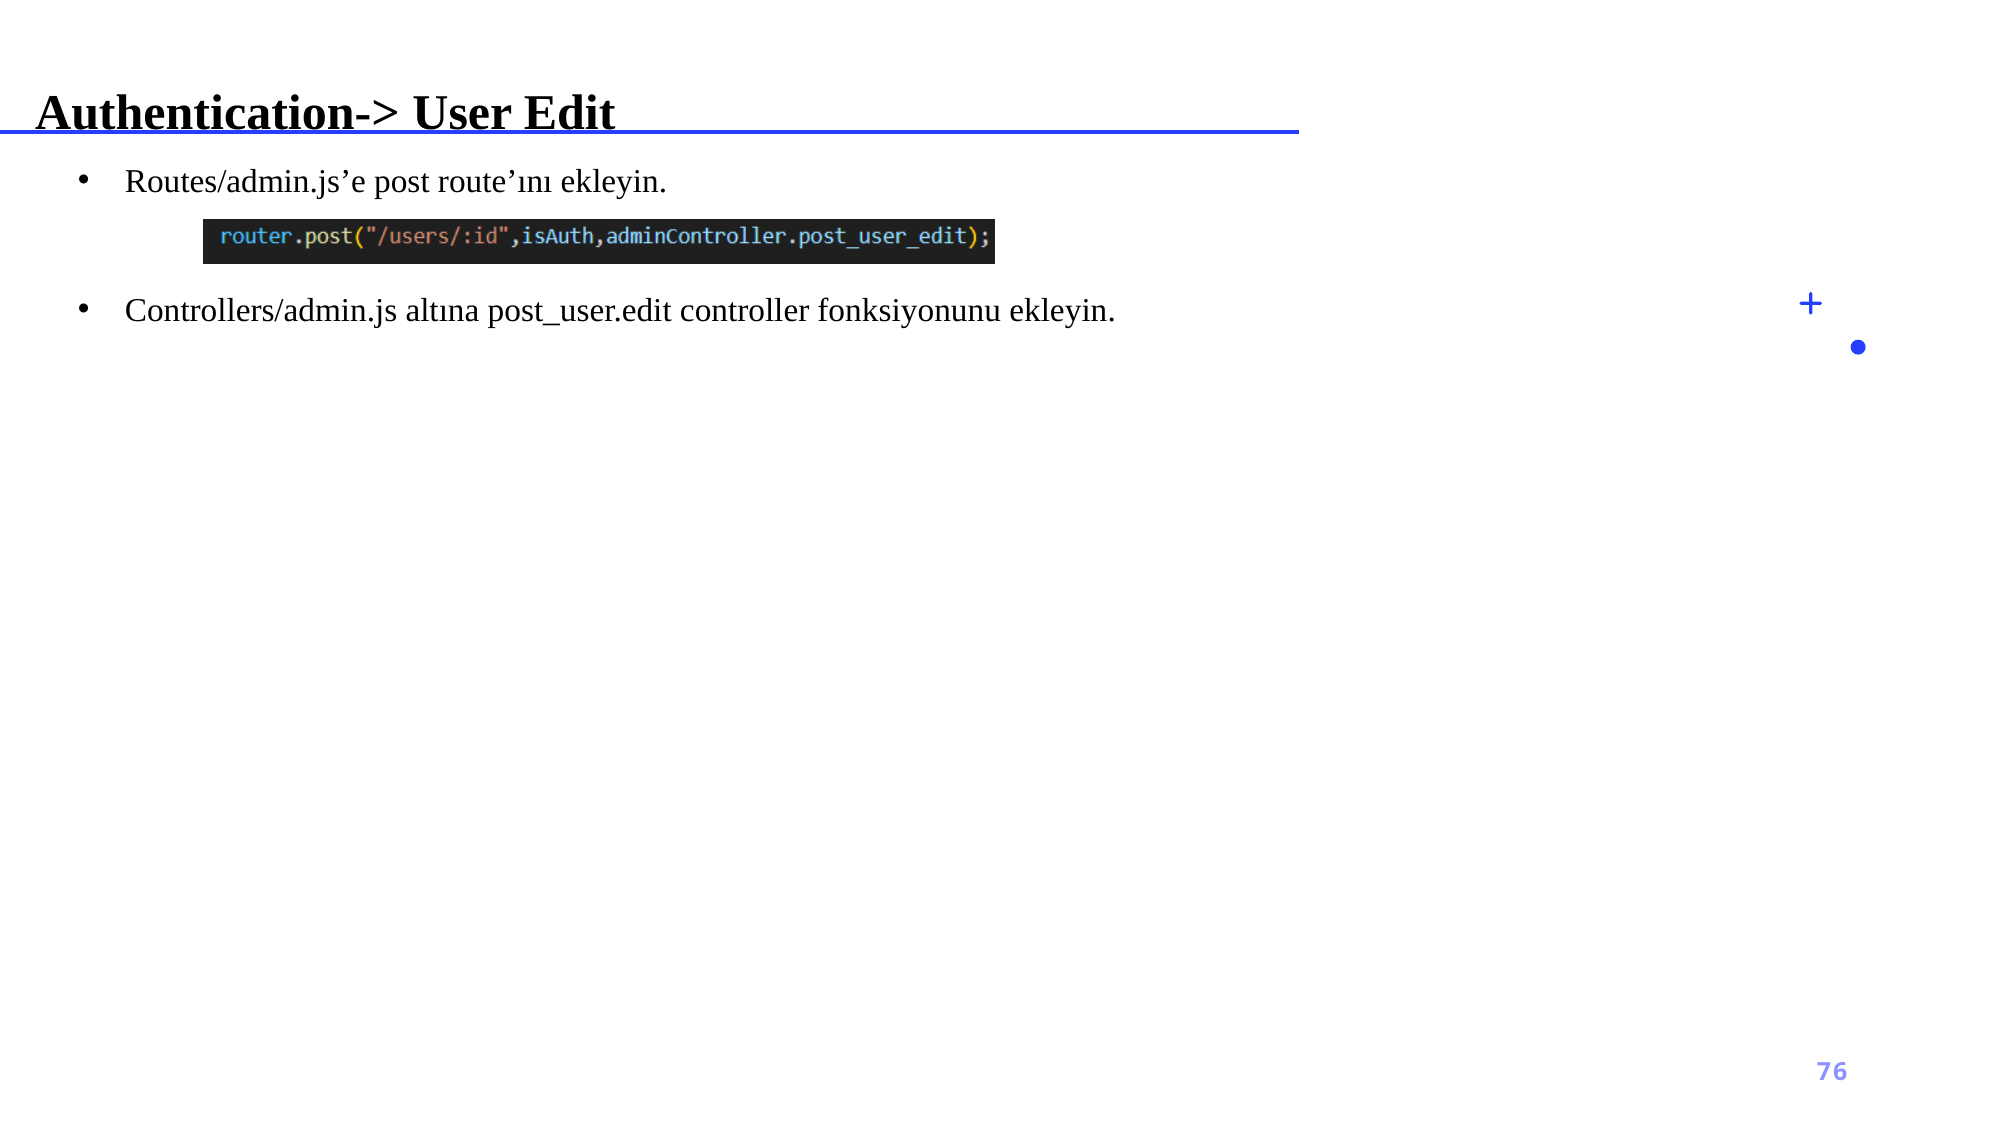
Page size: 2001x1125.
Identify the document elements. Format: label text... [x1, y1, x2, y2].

slide_number 76 [1412, 1042, 1863, 1103]
title Authentication-> User Edit [20, 53, 1926, 148]
picture [203, 219, 995, 264]
list Routes/admin.js’e post route’ını ekleyin. Controllers/admin.js altına post_user.edit controller fonksiyonunu ekleyin. [62, 148, 1863, 1010]
